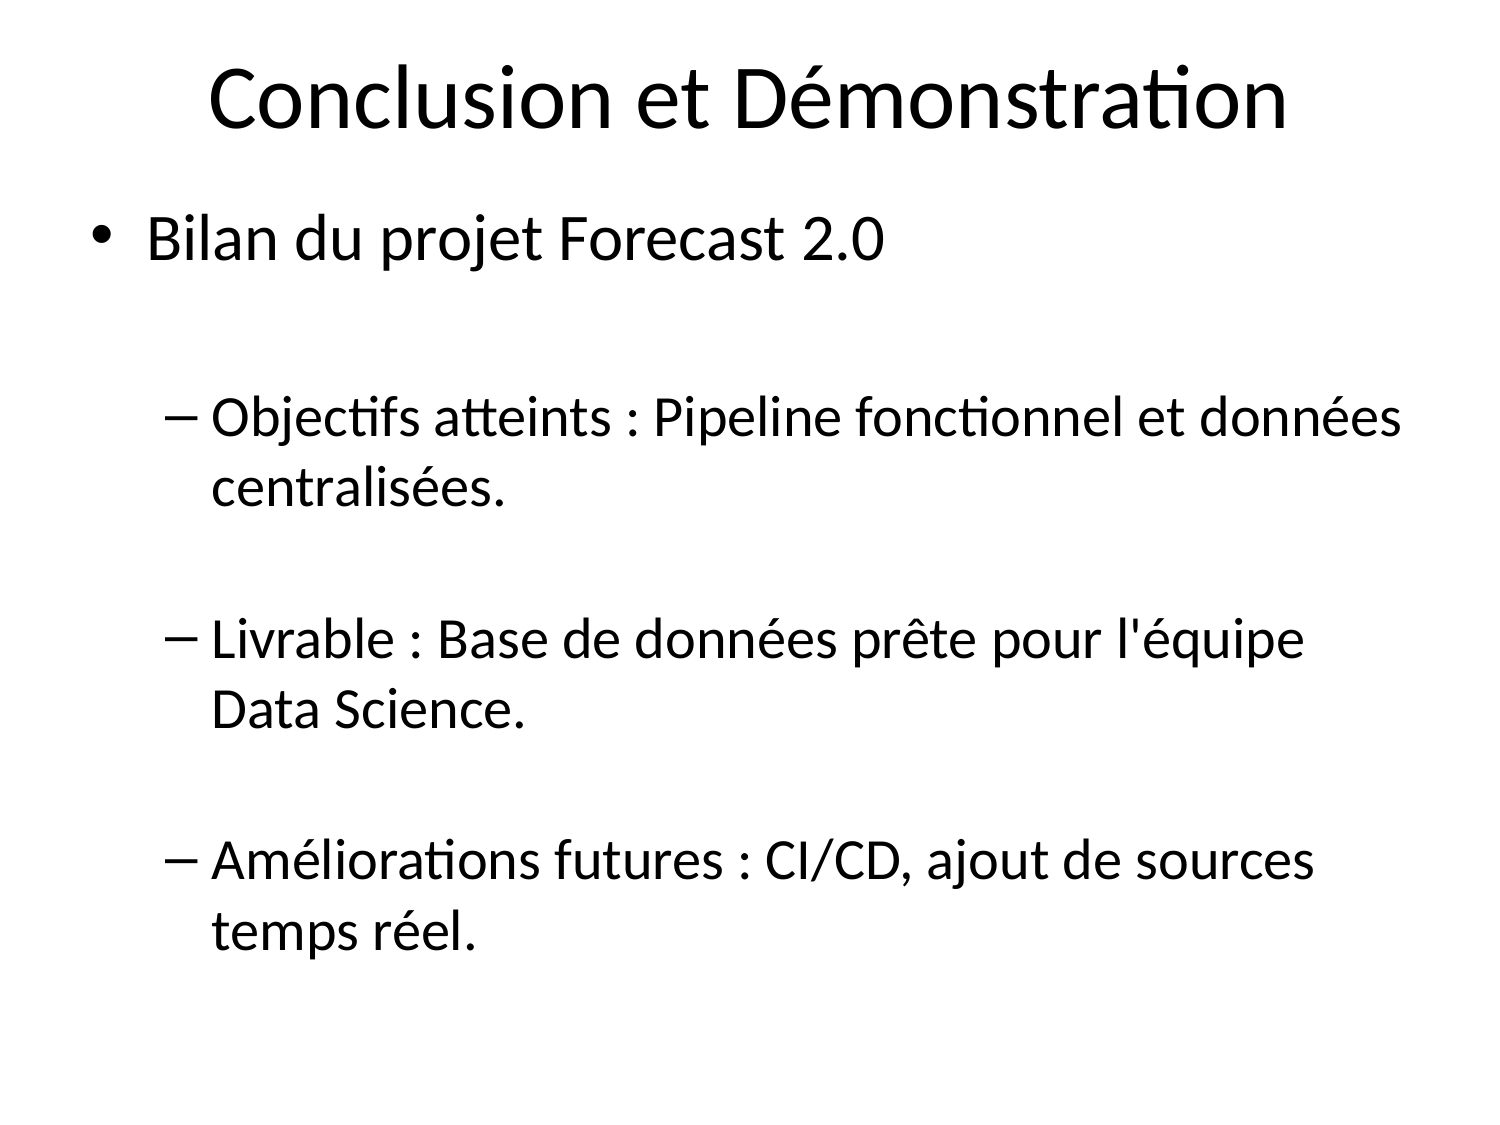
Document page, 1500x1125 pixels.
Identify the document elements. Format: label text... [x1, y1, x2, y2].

title Conclusion et Démonstration [75, 0, 1425, 185]
list Bilan du projet Forecast 2.0 Objectifs atteints : Pipeline fonctionnel et données centralisées. Livrable : Base de données prête pour l'équipe Data Science. Améliorations futures : CI/CD, ajout de sources temps réel. [75, 185, 1425, 1092]
